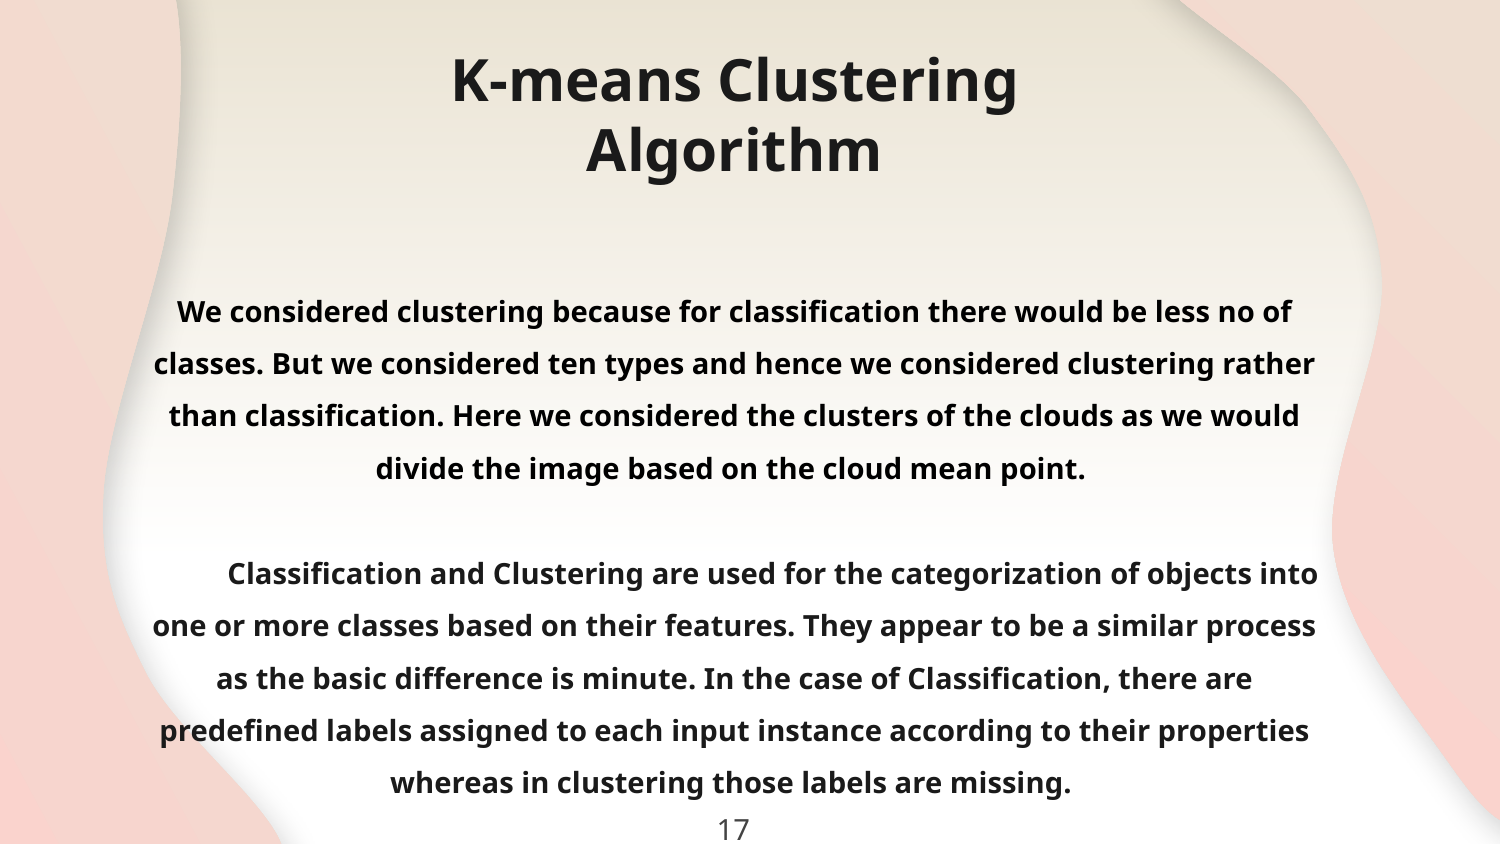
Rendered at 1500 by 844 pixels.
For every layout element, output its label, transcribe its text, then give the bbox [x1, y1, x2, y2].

title K-means Clustering Algorithm [353, 33, 1117, 193]
text_box We considered clustering because for classification there would be less no of classes. But we considered ten types and hence we considered clustering rather than classification. Here we considered the clusters of the clouds as we would divide the image based on the cloud mean point. Both Classification and Clustering are used for the categorization of objects into one or more classes based on their features. They appear to be a similar process as the basic difference is minute. In the case of Classification, there are predefined labels assigned to each input instance according to their properties whereas in clustering those labels are missing. [122, 260, 1348, 844]
text_box 17 [701, 757, 768, 844]
